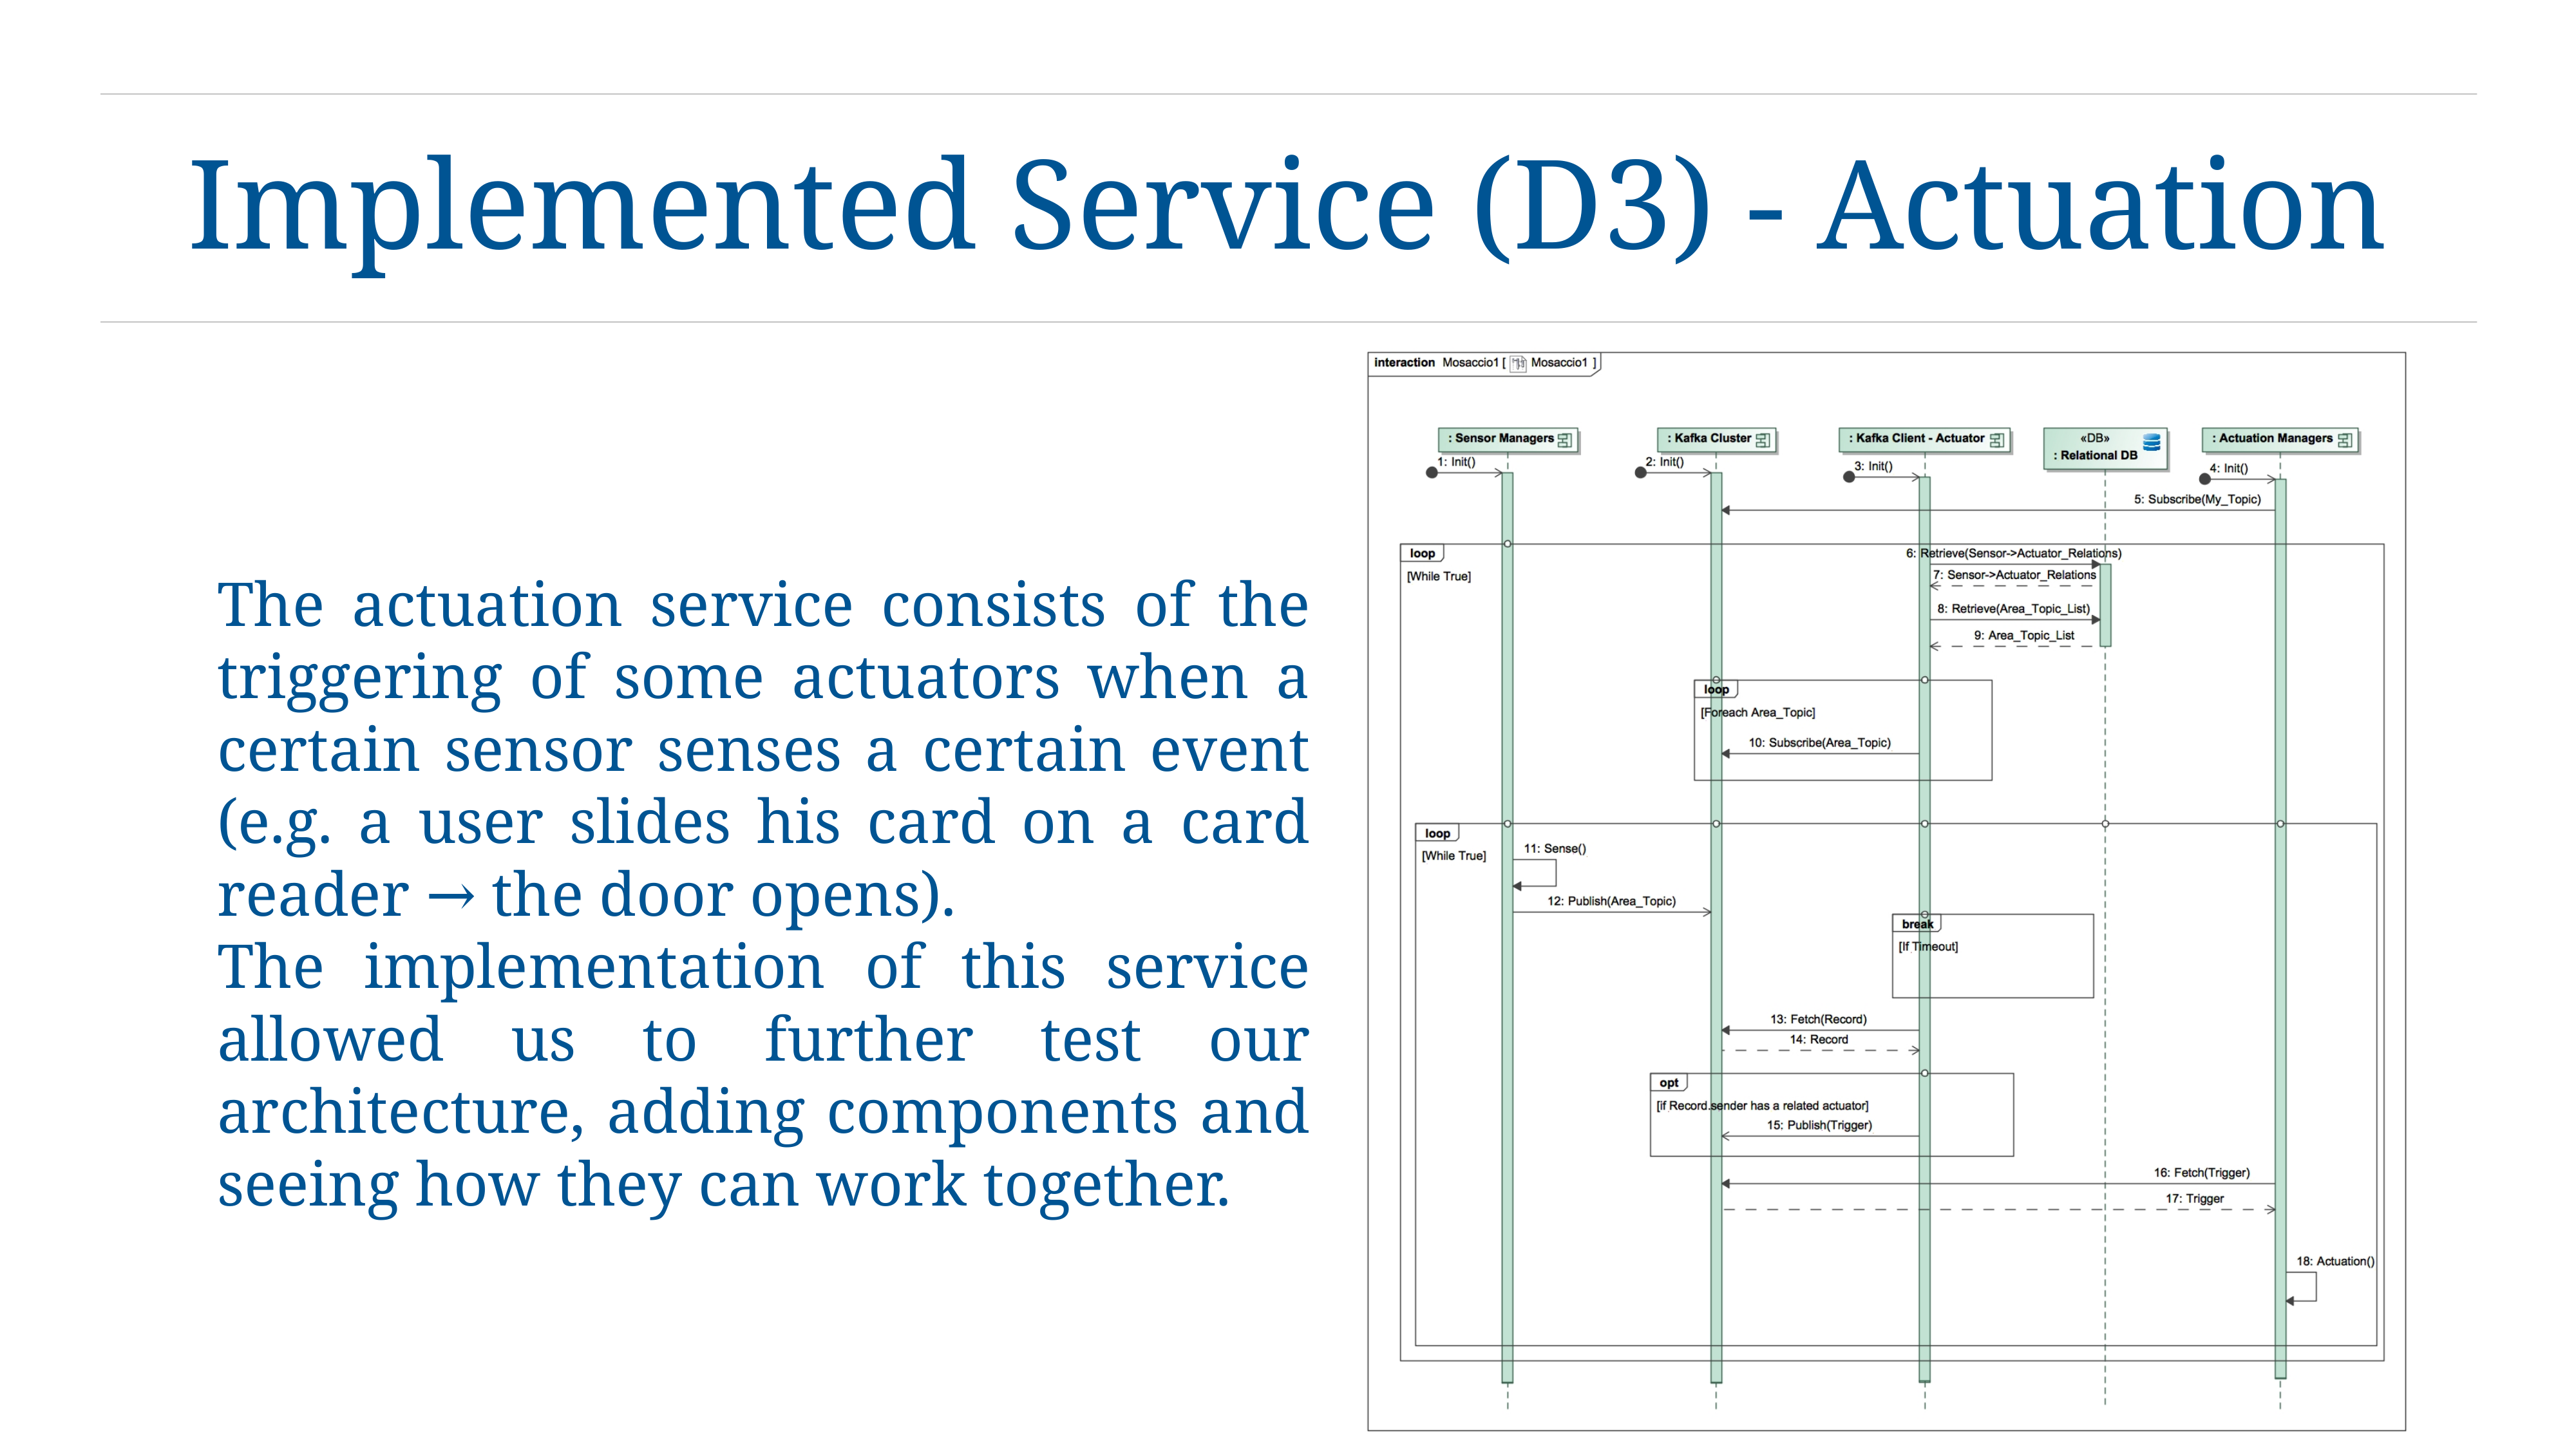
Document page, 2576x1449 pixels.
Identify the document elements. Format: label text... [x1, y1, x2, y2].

list The actuation service consists of the triggering of some actuators when a certain sensor senses a certain event (e.g. a user slides his card on a card reader → the door opens). The implementation of this service allowed us to further test our architecture, adding components and seeing how they can work together. [211, 419, 1363, 1364]
picture [1363, 347, 2411, 1436]
title Implemented Service (D3) - Actuation [100, 120, 2476, 297]
